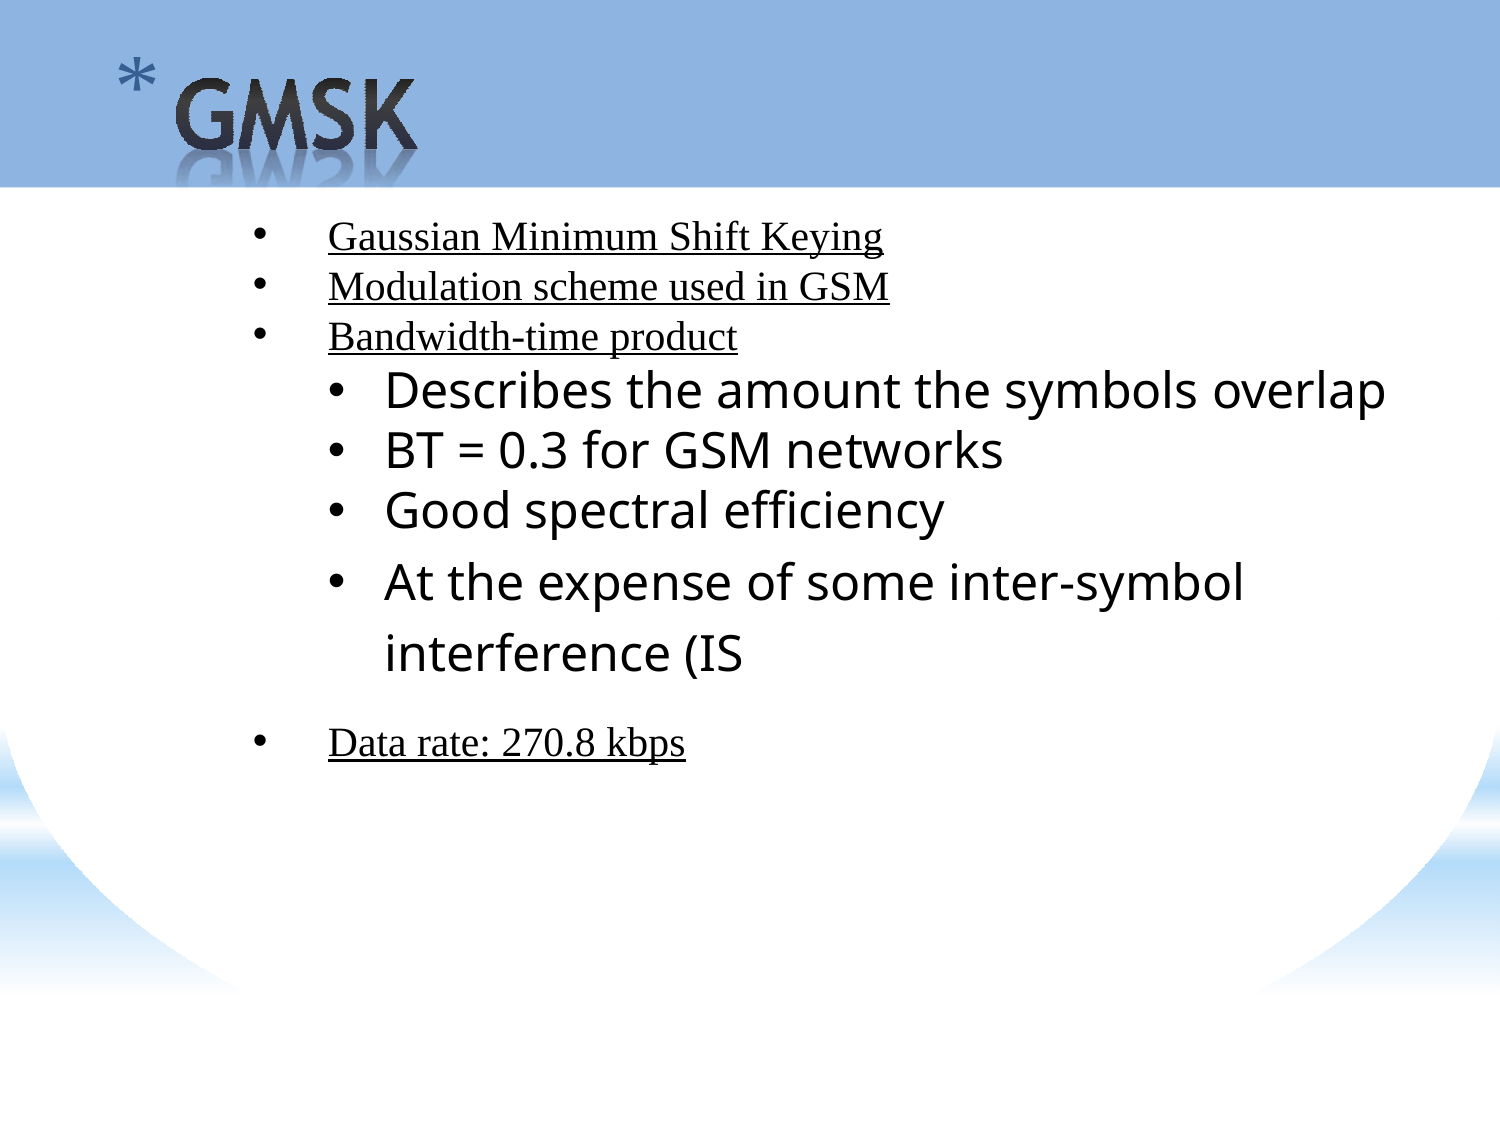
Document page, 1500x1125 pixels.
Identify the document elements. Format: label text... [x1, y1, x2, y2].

picture [0, 262, 1500, 1101]
list Gaussian Minimum Shift Keying Modulation scheme used in GSM Bandwidth-time product Describes the amount the symbols overlap BT = 0.3 for GSM networks Good spectral efficiency At the expense of some inter-symbol interference (IS Data rate: 270.8 kbps [82, 206, 1418, 260]
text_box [175, 78, 419, 220]
title * [112, 23, 175, 206]
